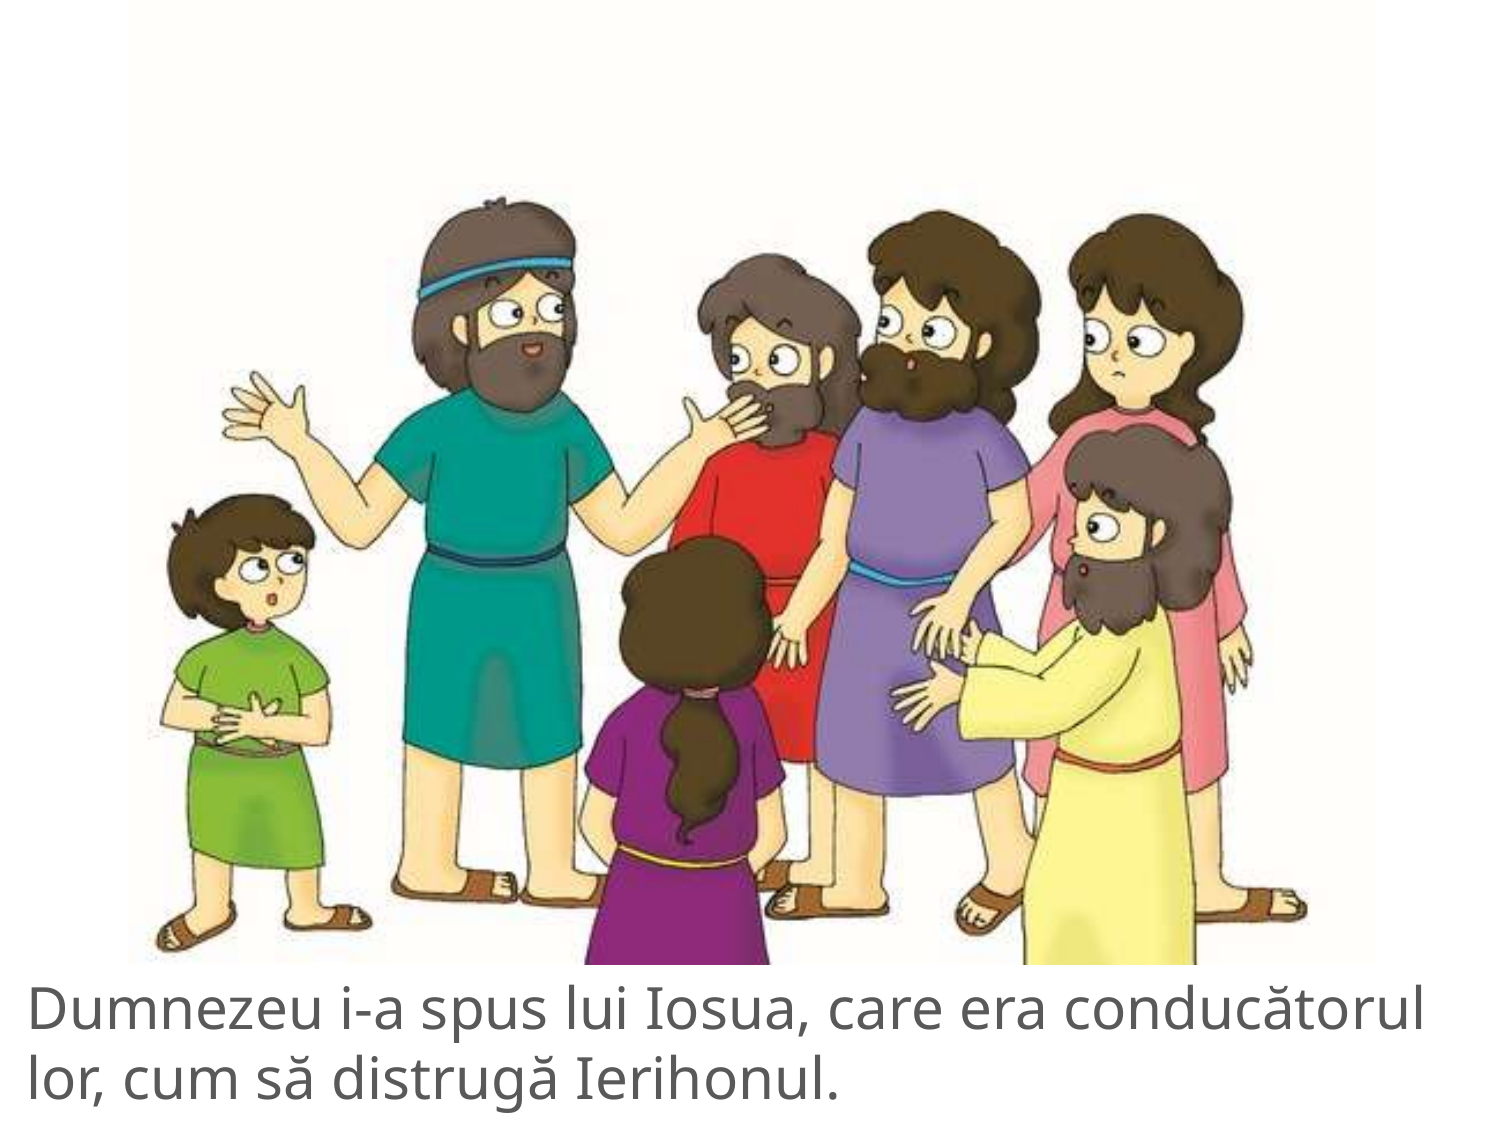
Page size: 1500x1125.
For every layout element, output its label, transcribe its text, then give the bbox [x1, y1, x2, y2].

picture [128, 0, 1377, 965]
text_box Dumnezeu i-a spus lui Iosua, care era conducătorul lor, cum să distrugă Ierihonul. [11, 964, 1483, 1119]
